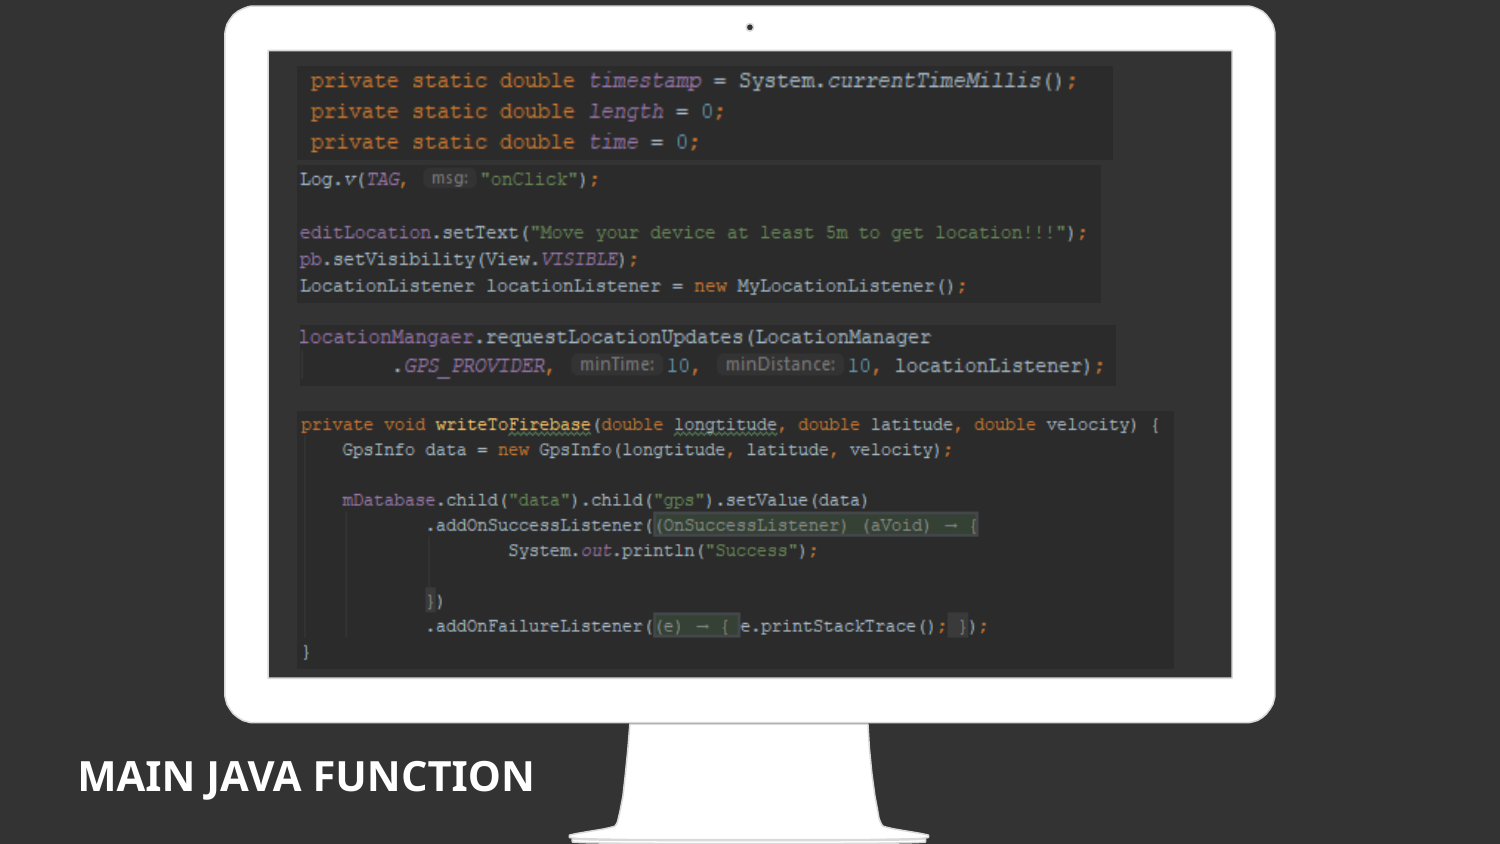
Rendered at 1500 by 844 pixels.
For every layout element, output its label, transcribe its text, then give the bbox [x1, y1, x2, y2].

text_box MAIN JAVA FUNCTION [62, 734, 629, 844]
picture [300, 324, 1117, 386]
text_box [569, 724, 929, 844]
picture [297, 65, 1114, 160]
picture [297, 165, 1101, 304]
text_box [224, 6, 1275, 723]
picture [297, 411, 1174, 669]
